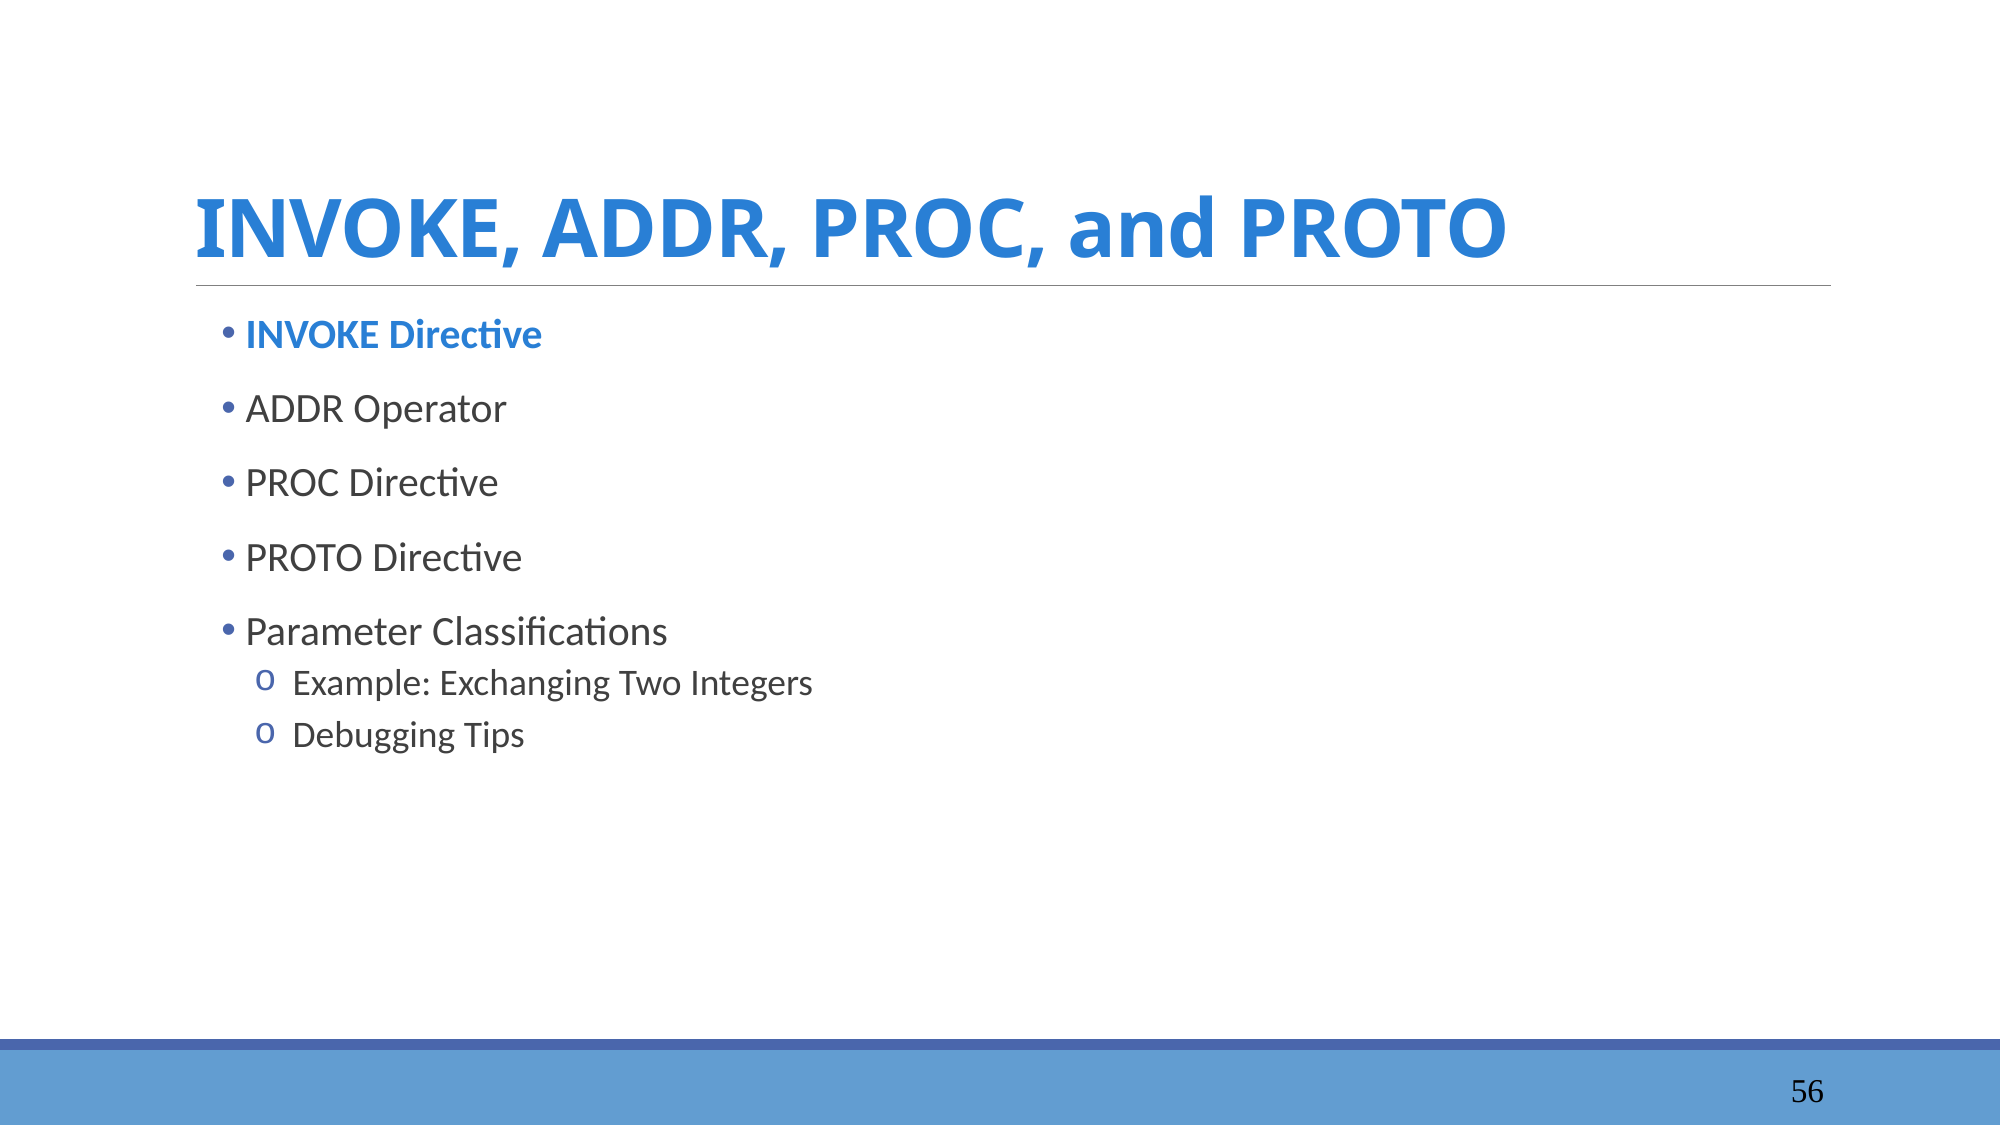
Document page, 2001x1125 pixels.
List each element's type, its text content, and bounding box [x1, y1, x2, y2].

list INVOKE Directive ADDR Operator PROC Directive PROTO Directive Parameter Classifications Example: Exchanging Two Integers Debugging Tips [221, 305, 1172, 893]
title INVOKE, ADDR, PROC, and PROTO [180, 181, 1530, 282]
slide_number 57 [1624, 1059, 1840, 1120]
